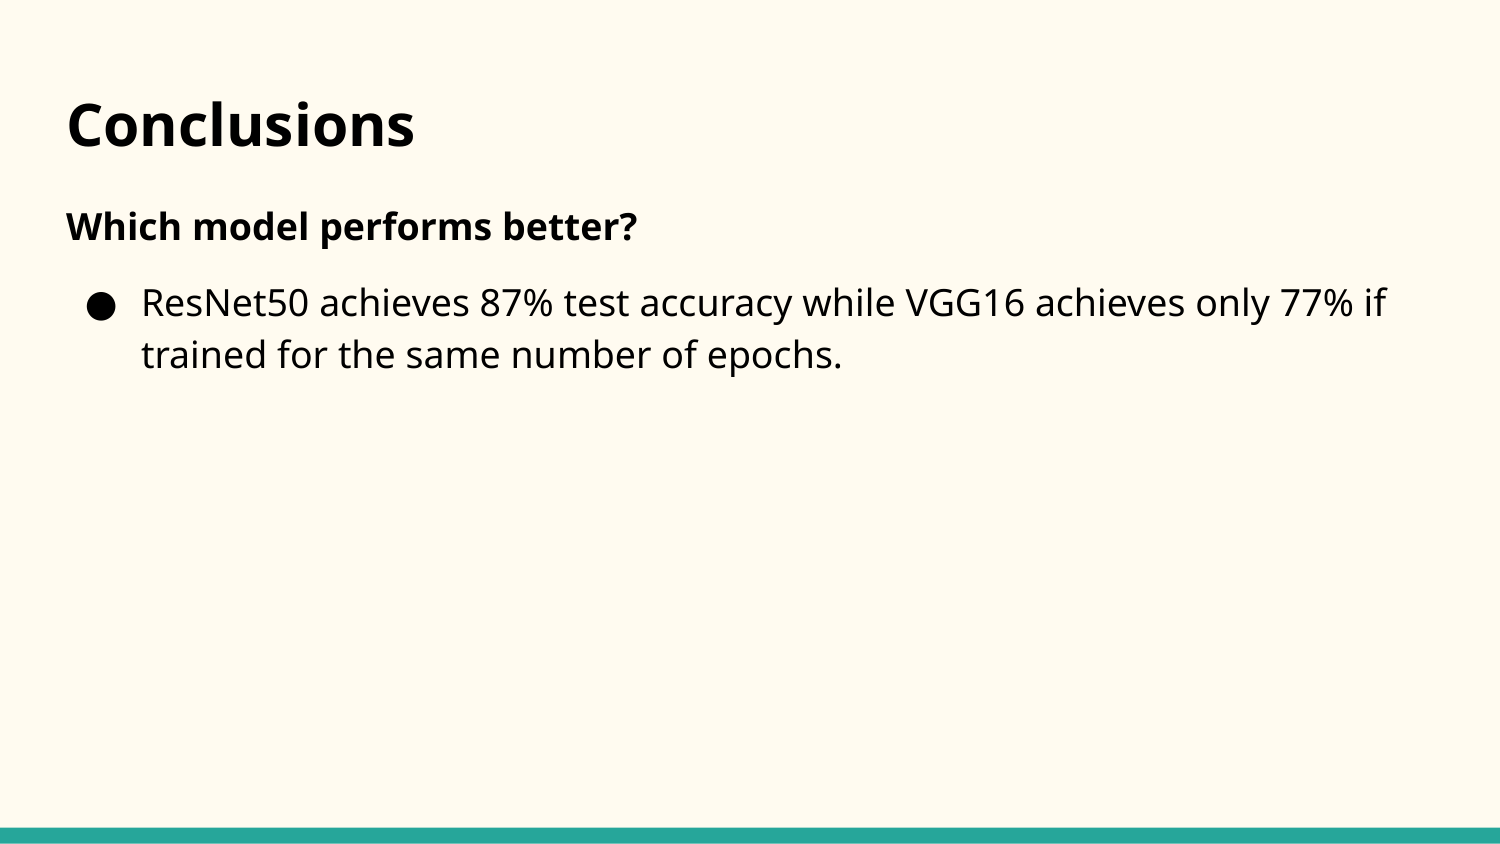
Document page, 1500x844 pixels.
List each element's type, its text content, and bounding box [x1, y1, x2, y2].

title Conclusions [51, 72, 1449, 174]
list Which model performs better? ResNet50 achieves 87% test accuracy while VGG16 achieves only 77% if trained for the same number of epochs. [51, 180, 1483, 816]
